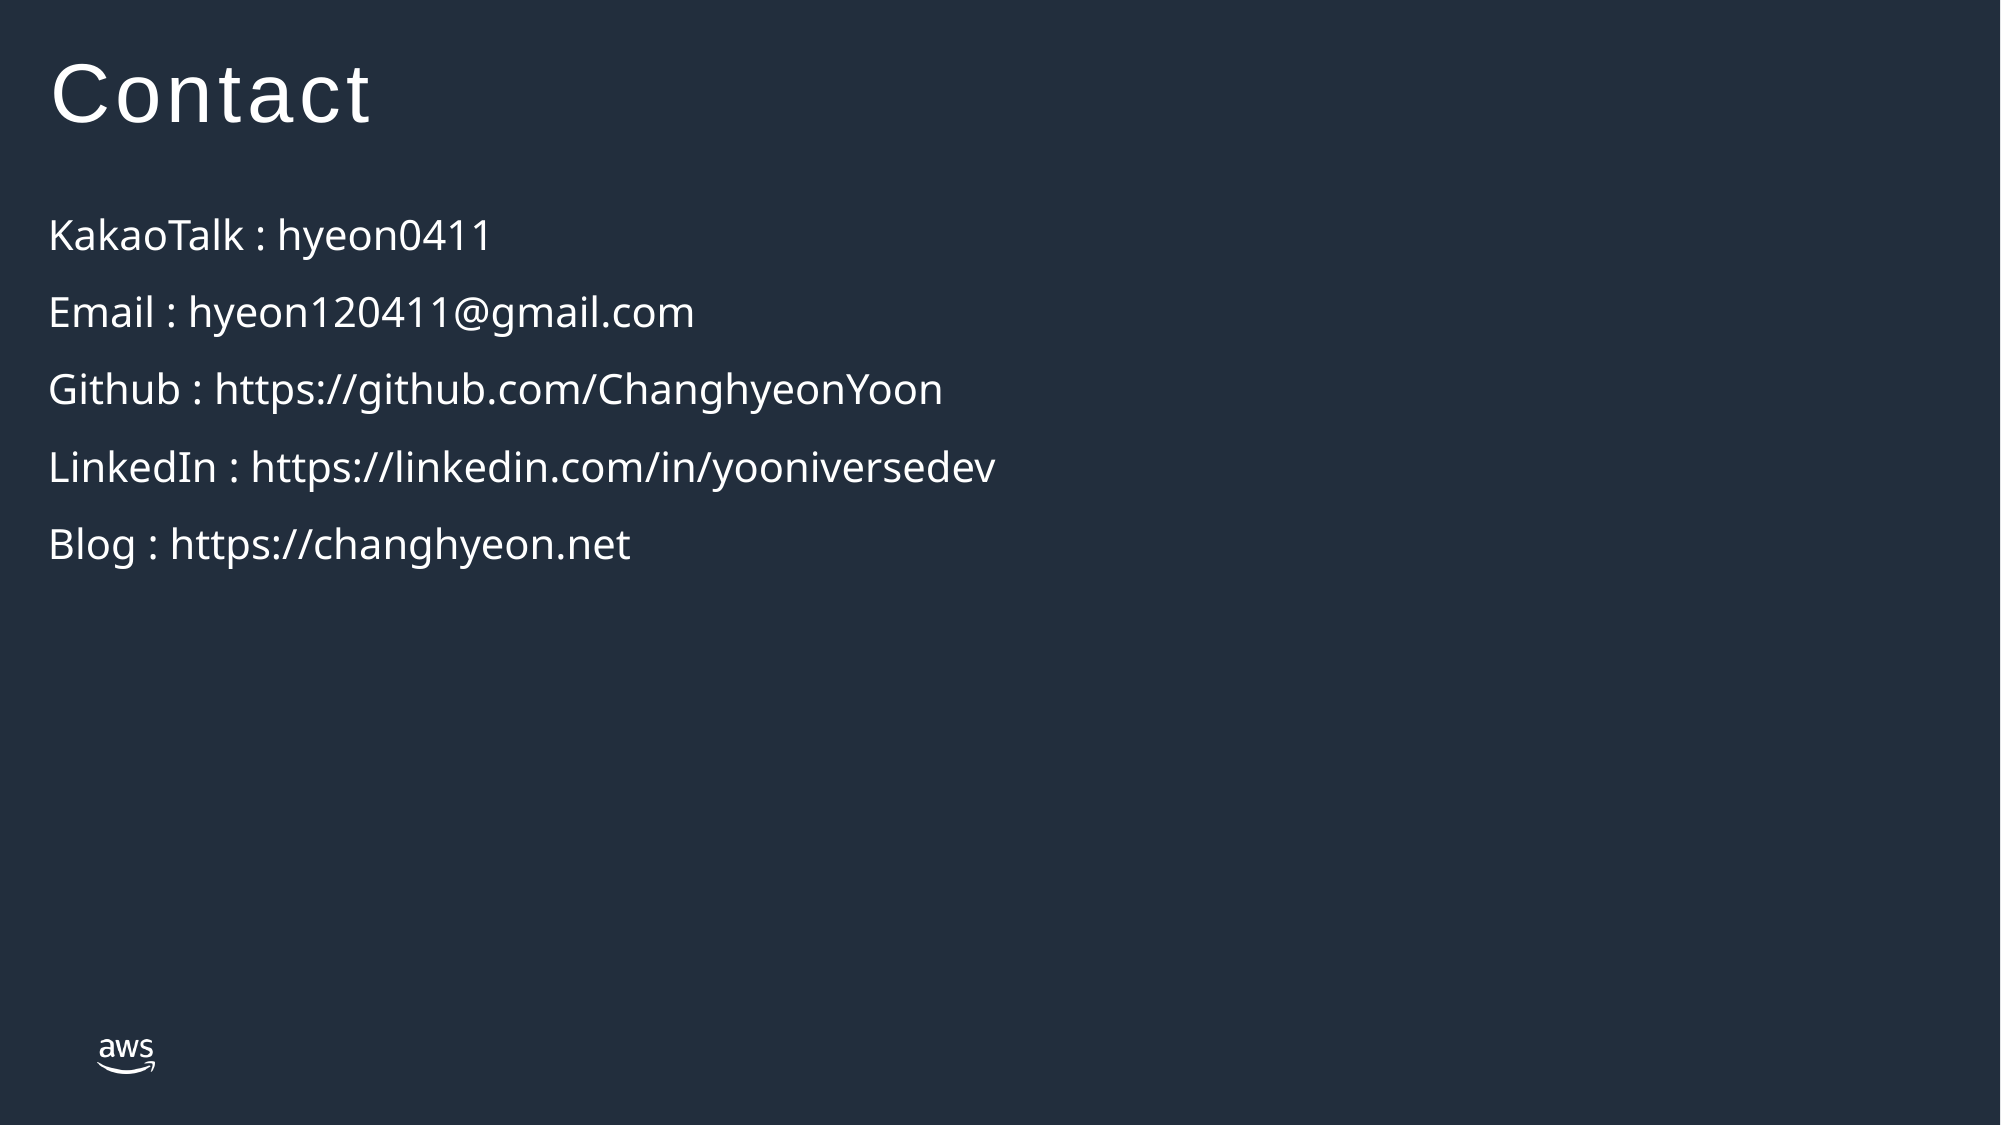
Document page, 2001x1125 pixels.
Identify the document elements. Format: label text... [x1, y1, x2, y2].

picture [97, 1039, 155, 1074]
title Contact [47, 37, 1288, 182]
text_box KakaoTalk : hyeon0411 Email : hyeon120411@gmail.com Github : https://github.com/ChanghyeonYoon LinkedIn : https://linkedin.com/in/yooniversedev Blog : https://changhyeon.net [47, 182, 2000, 568]
